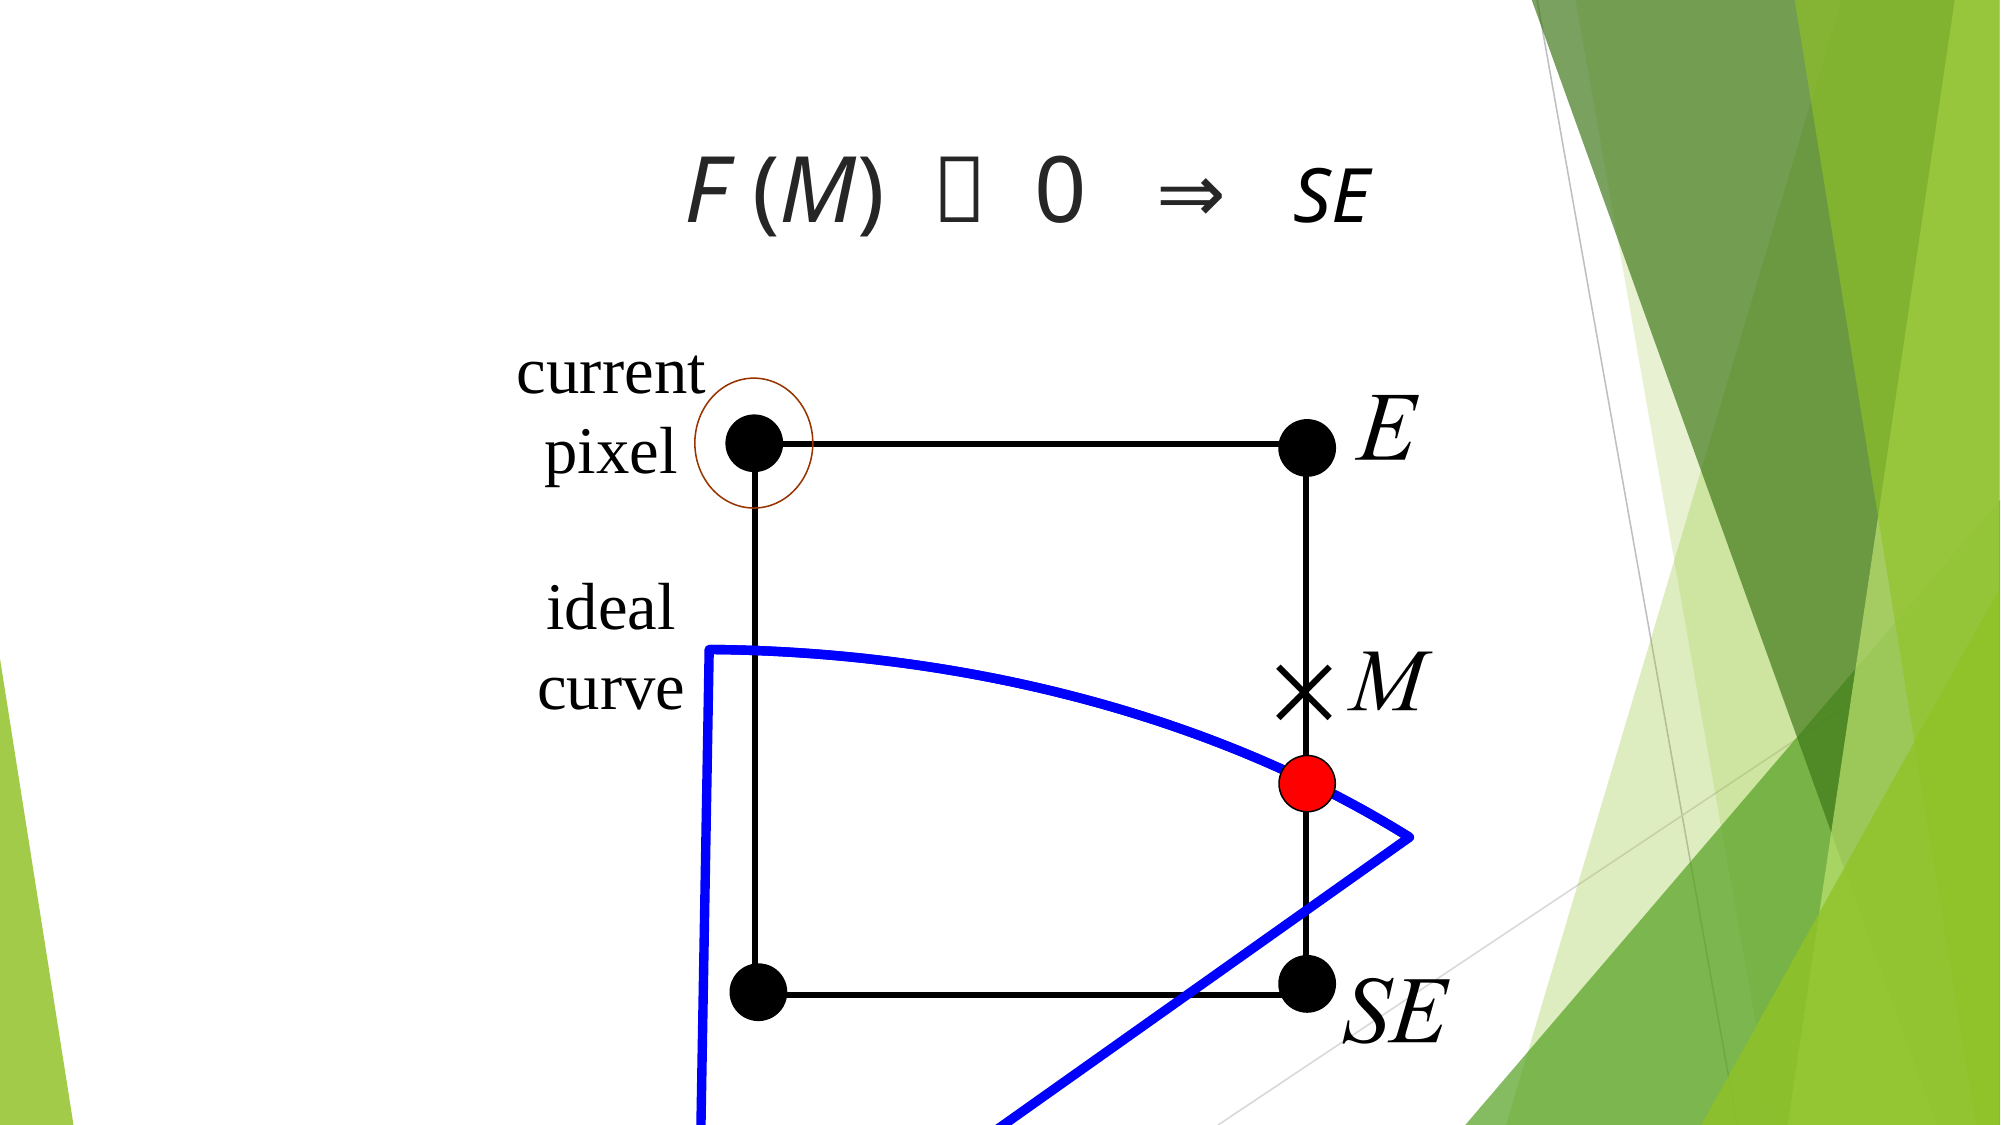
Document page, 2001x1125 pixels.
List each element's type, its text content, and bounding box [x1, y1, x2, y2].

text_box [1279, 955, 1322, 1013]
text_box [717, 378, 813, 509]
text_box [1189, 912, 1306, 995]
text_box F (M)  0 ⇒ SE [399, 92, 1655, 280]
text_box [1279, 755, 1336, 812]
text_box [755, 444, 1306, 769]
text_box [1279, 419, 1333, 477]
text_box [700, 650, 1410, 1125]
text_box current pixel [482, 319, 741, 494]
picture [1257, 629, 1454, 747]
picture [1326, 955, 1469, 1066]
text_box [730, 964, 787, 1021]
text_box ideal curve [482, 555, 741, 730]
picture [1338, 369, 1438, 477]
